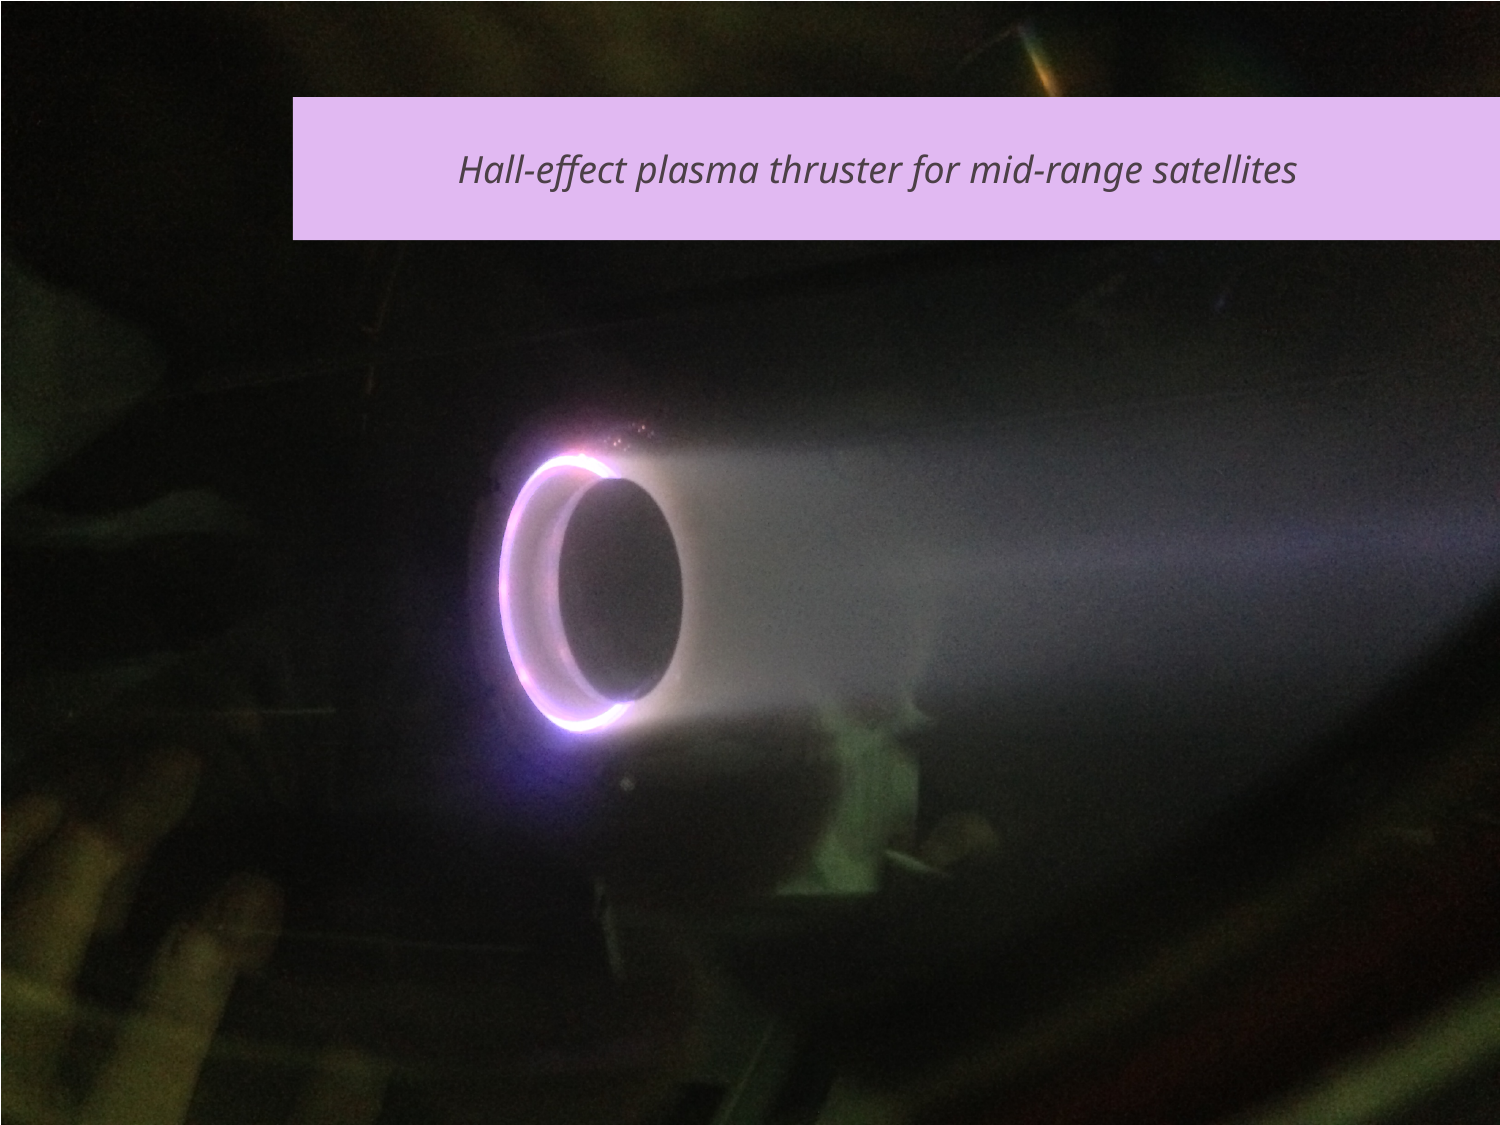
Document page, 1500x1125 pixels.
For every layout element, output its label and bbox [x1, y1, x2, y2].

list [0, 0, 1500, 1125]
